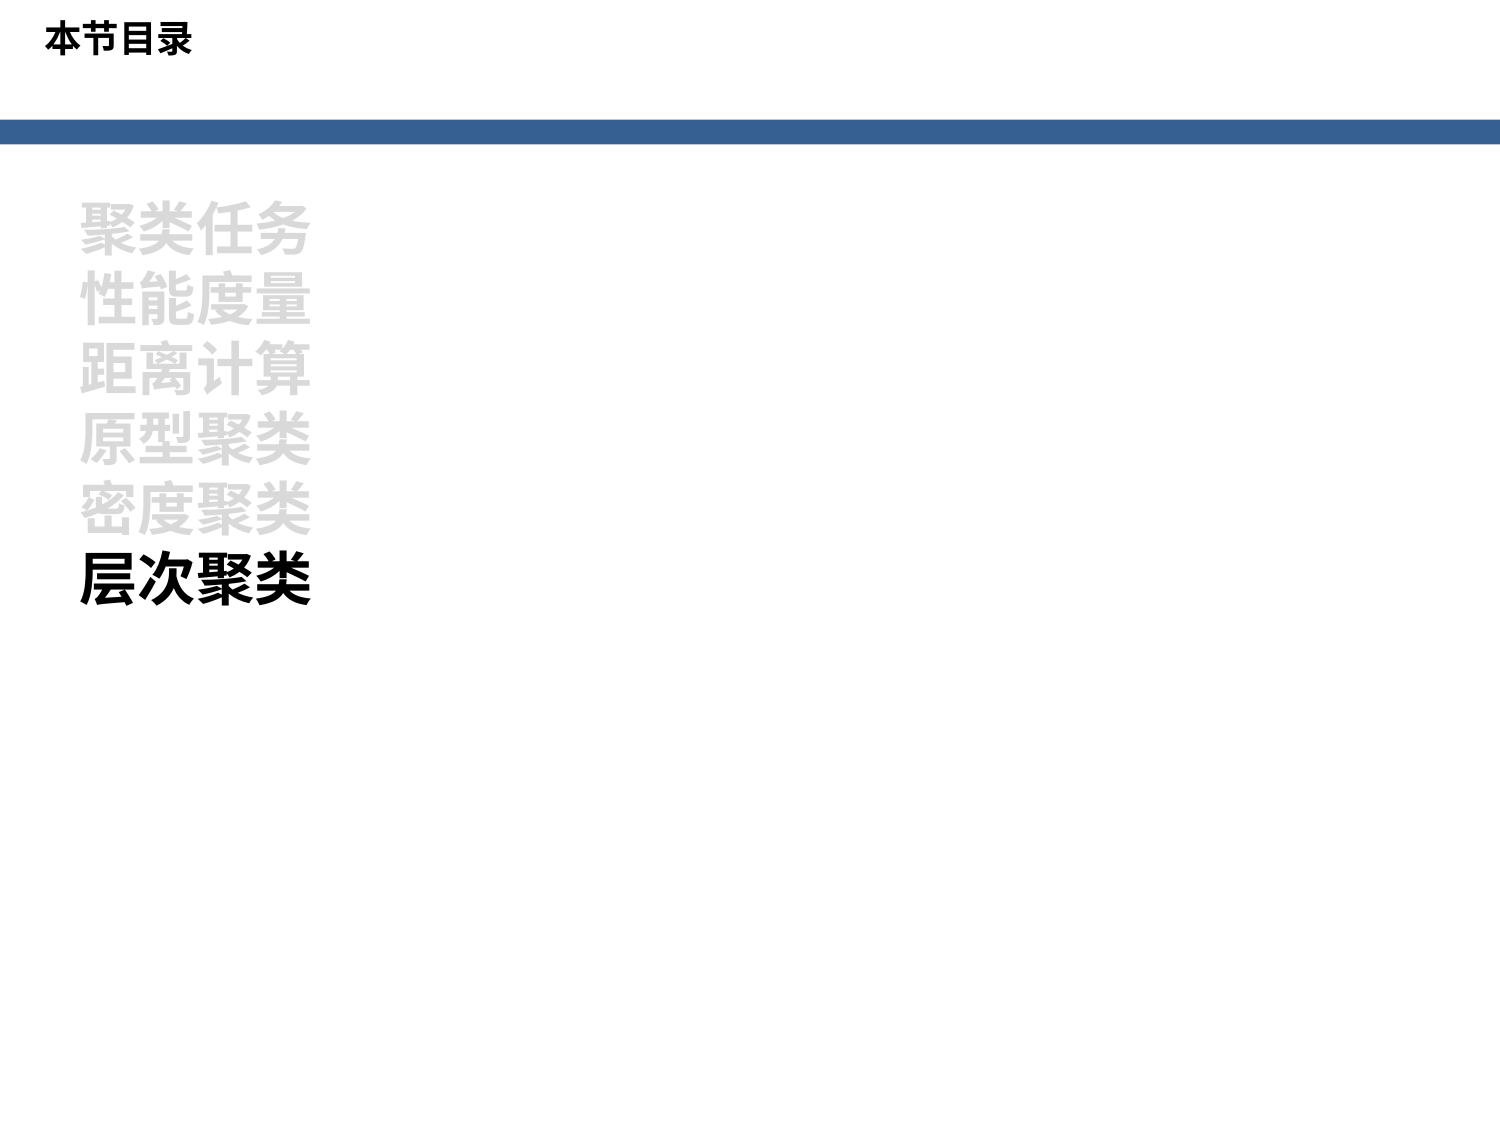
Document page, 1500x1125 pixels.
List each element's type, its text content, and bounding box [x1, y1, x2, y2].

subtitle 聚类任务 性能度量 距离计算 原型聚类 密度聚类 层次聚类 [64, 184, 1436, 1047]
title 本节目录 [29, 7, 1305, 91]
